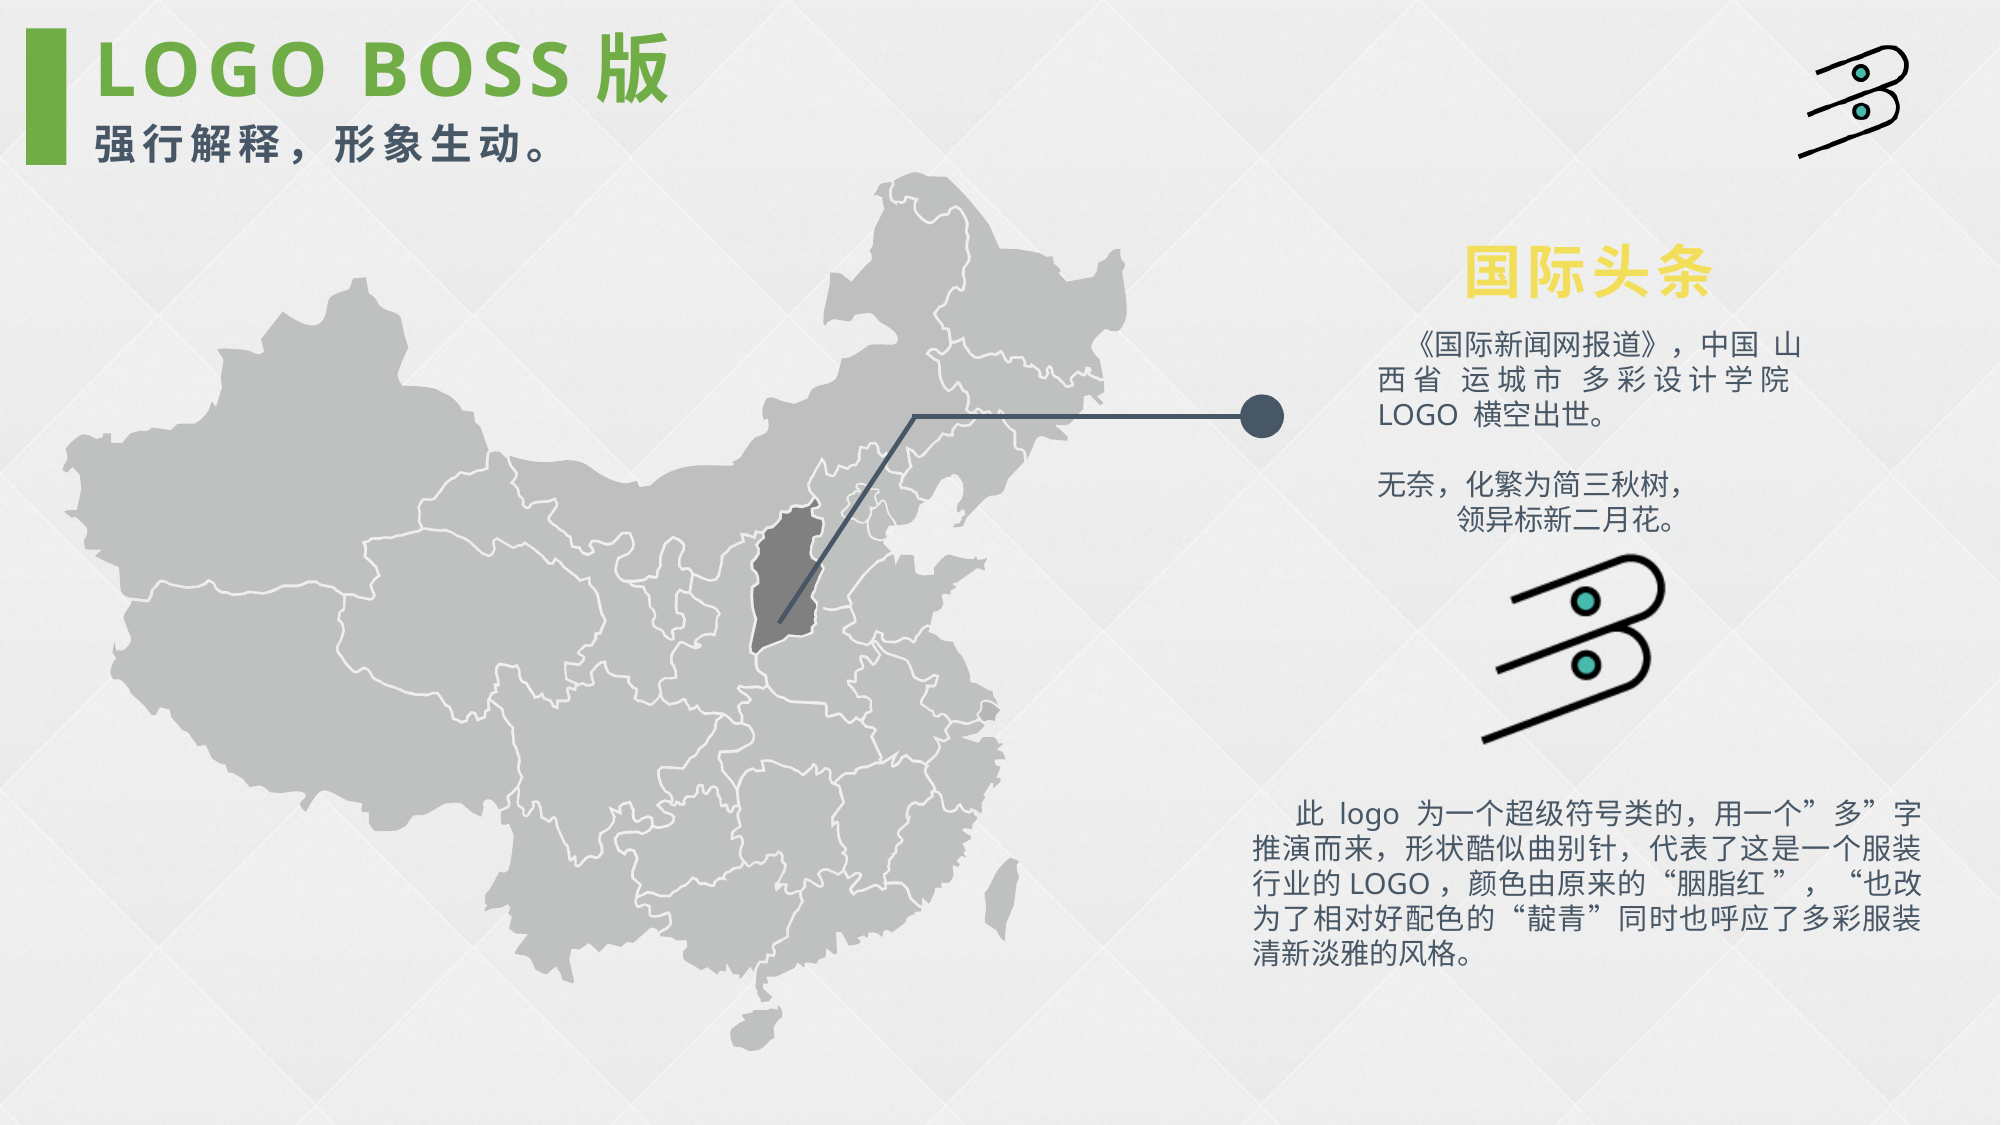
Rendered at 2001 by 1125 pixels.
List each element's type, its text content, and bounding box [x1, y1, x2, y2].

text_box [26, 14, 717, 177]
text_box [62, 171, 1127, 1052]
picture [0, 0, 2001, 1125]
text_box 此 logo 为一个超级符号类的，用一个”多”字推演而来，形状酷似曲别针，代表了这是一个服装行业的LOGO，颜色由原来的“胭脂红 ”，“也改为了相对好配色的“靛青”同时也呼应了多彩服装清新淡雅的风格。 [1237, 787, 1938, 978]
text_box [1329, 227, 1849, 547]
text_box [778, 394, 1284, 624]
